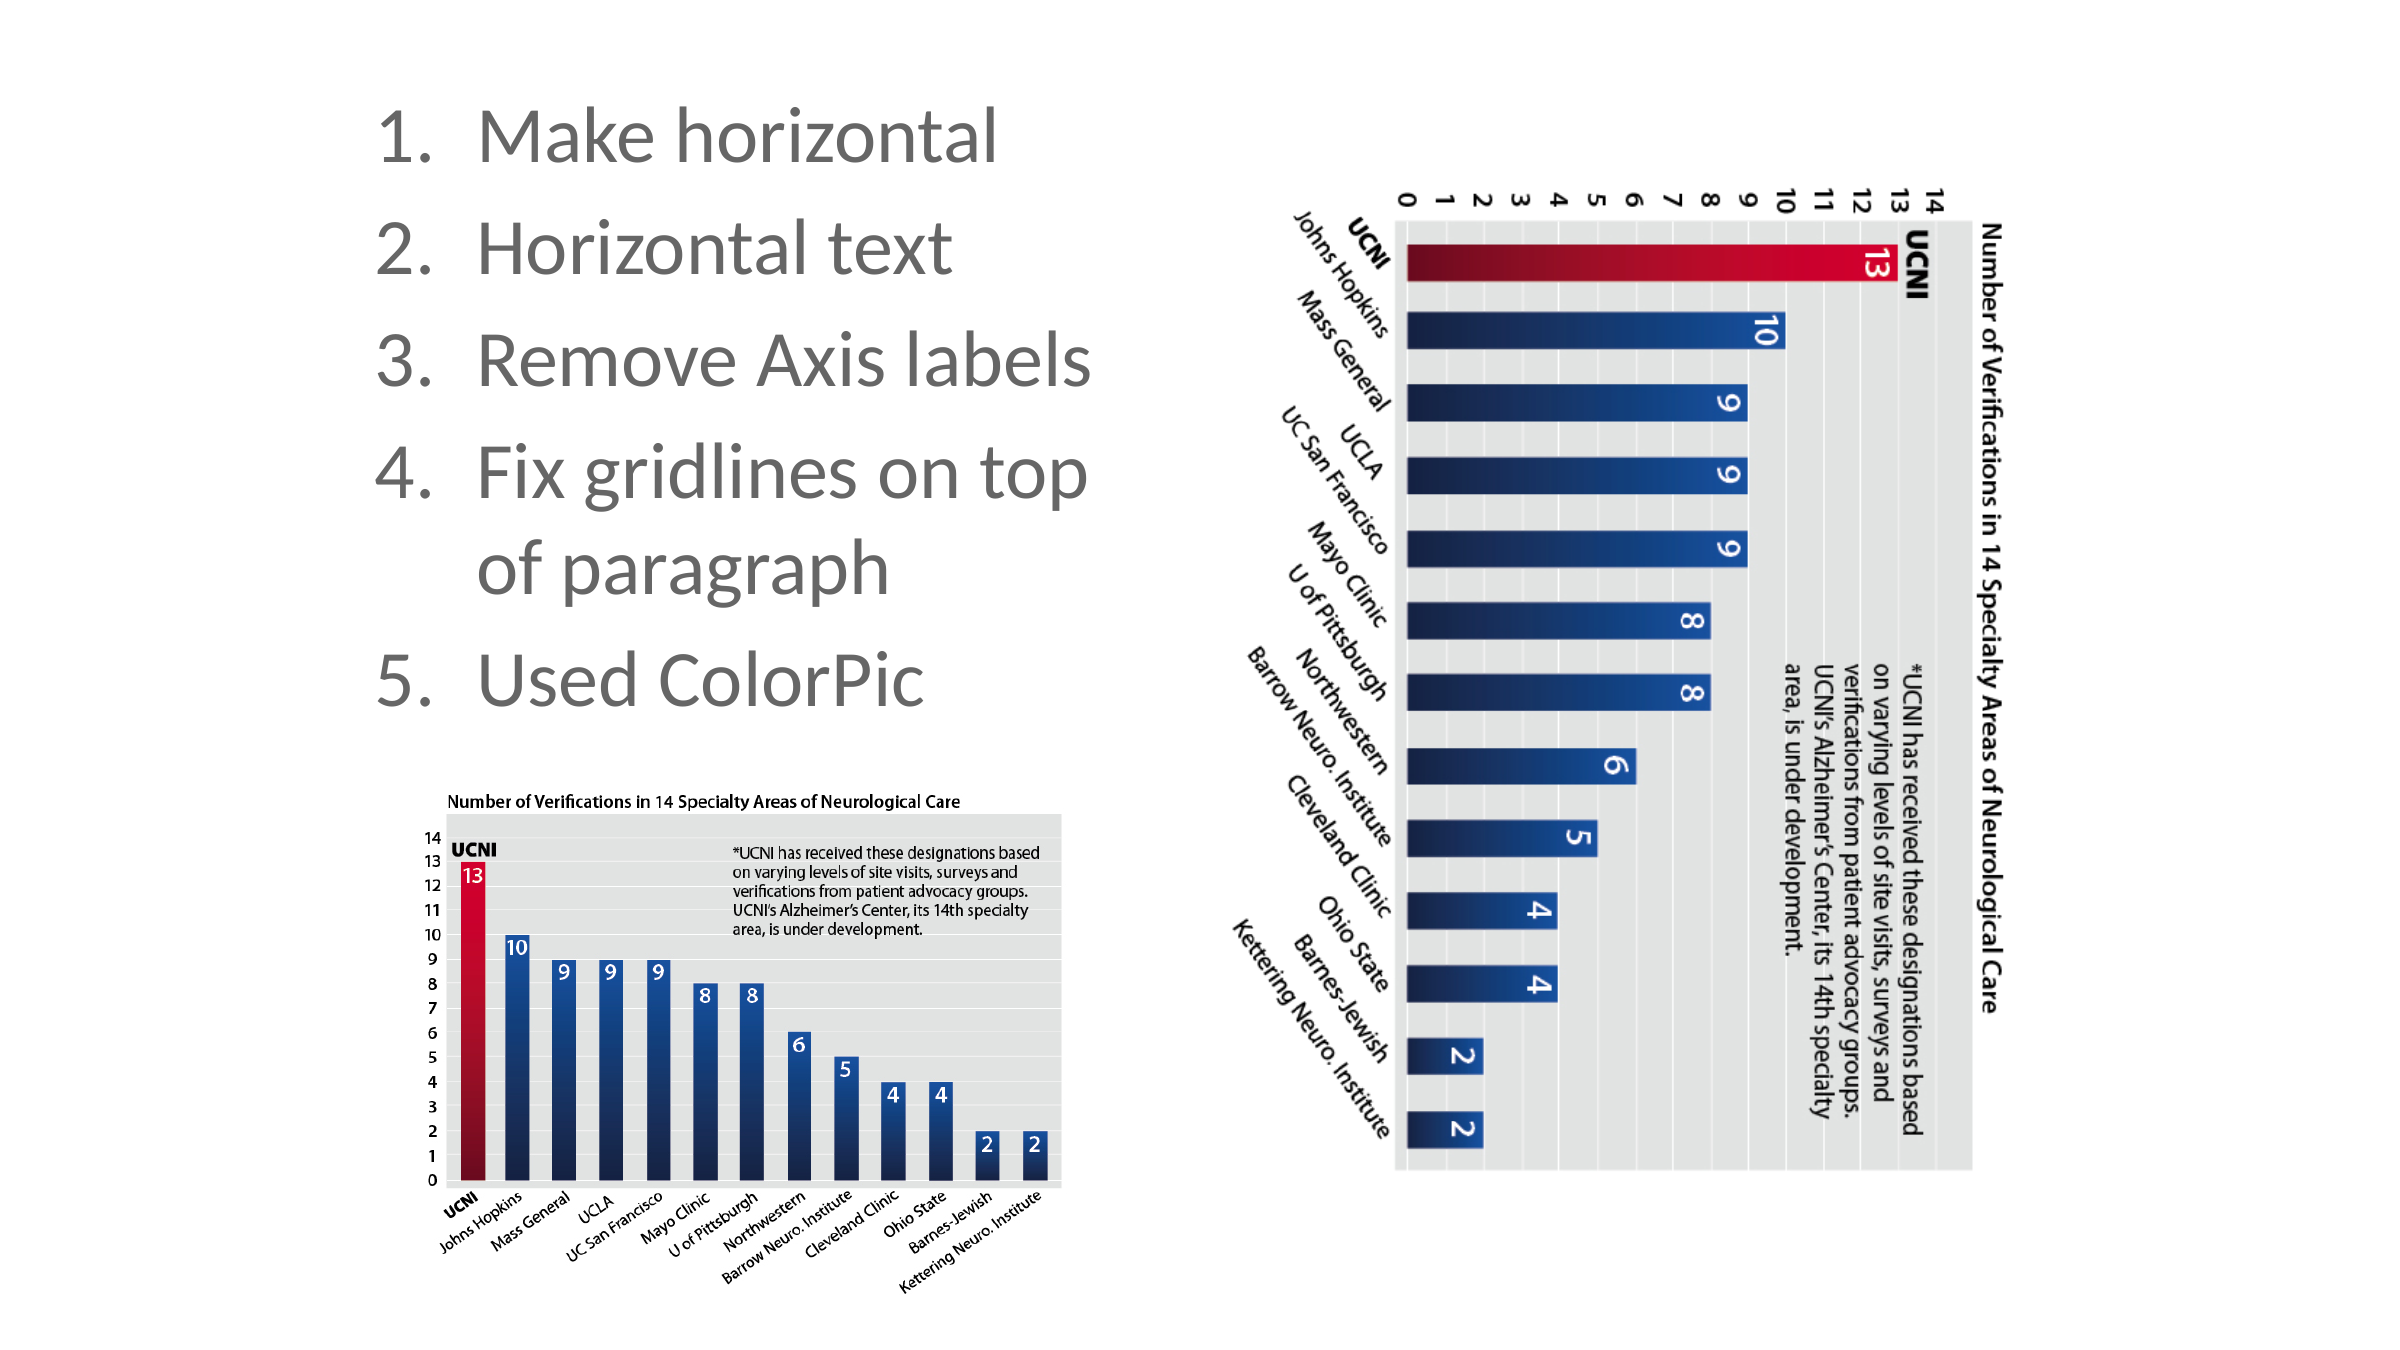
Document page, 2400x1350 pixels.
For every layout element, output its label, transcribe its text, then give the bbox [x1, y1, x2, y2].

picture [389, 136, 2152, 1336]
text_box Make horizontal Horizontal text Remove Axis labels Fix gridlines on top of paragraph Used ColorPic [359, 74, 1125, 750]
